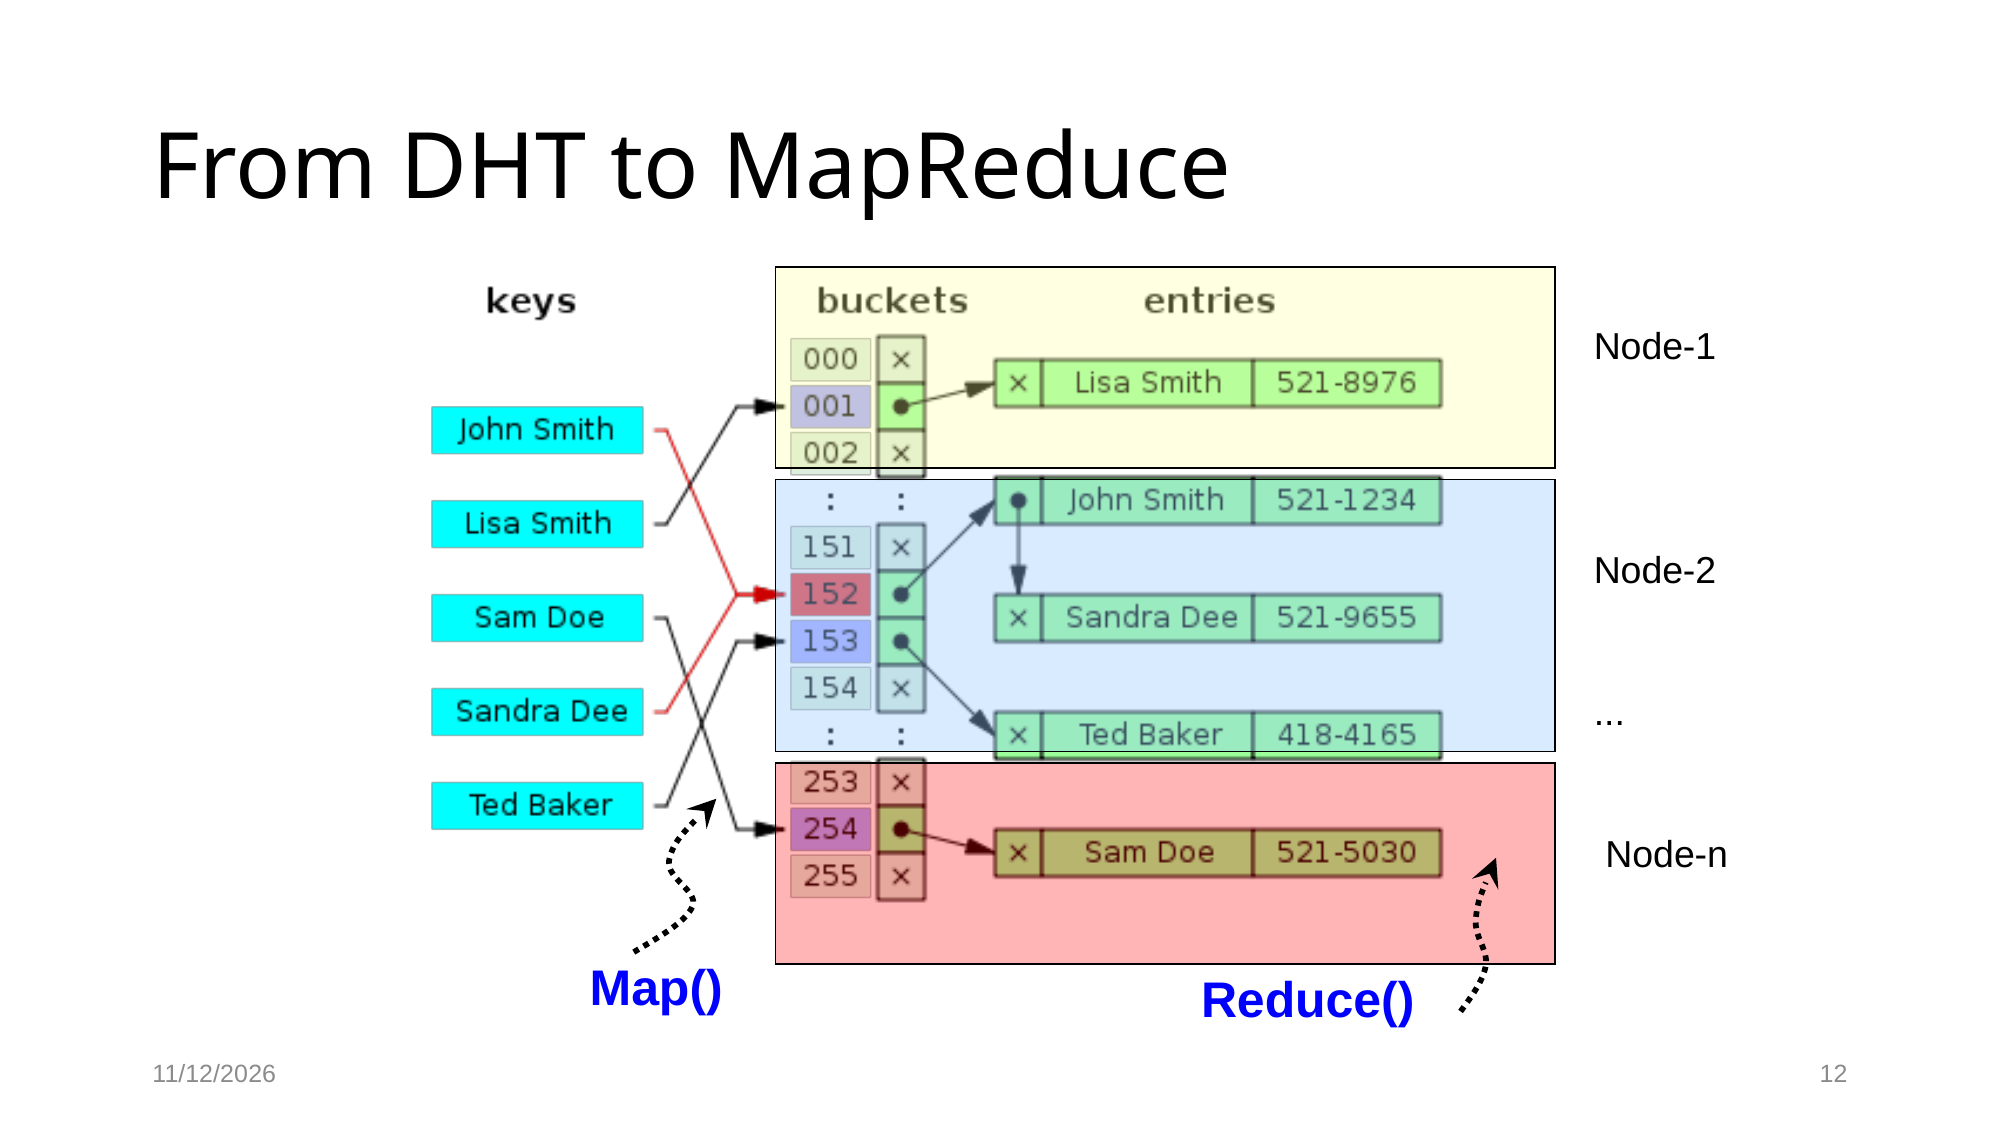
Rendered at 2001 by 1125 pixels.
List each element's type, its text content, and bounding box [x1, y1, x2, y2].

text_box [775, 763, 1556, 964]
text_box ... [1578, 680, 1739, 741]
text_box [633, 924, 678, 953]
text_box Map() [574, 948, 739, 1023]
picture [409, 196, 1465, 924]
text_box Node-1 [1578, 314, 1739, 374]
text_box [1465, 479, 1556, 752]
text_box [1465, 267, 1556, 468]
title From DHT to MapReduce [137, 59, 1863, 278]
text_box [1460, 857, 1498, 1012]
text_box Node-2 [1578, 538, 1739, 599]
text_box Node-n [1590, 822, 1750, 883]
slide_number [137, 1042, 588, 1103]
text_box Reduce() [1186, 959, 1430, 1035]
slide_number 12 [1412, 1042, 1863, 1103]
